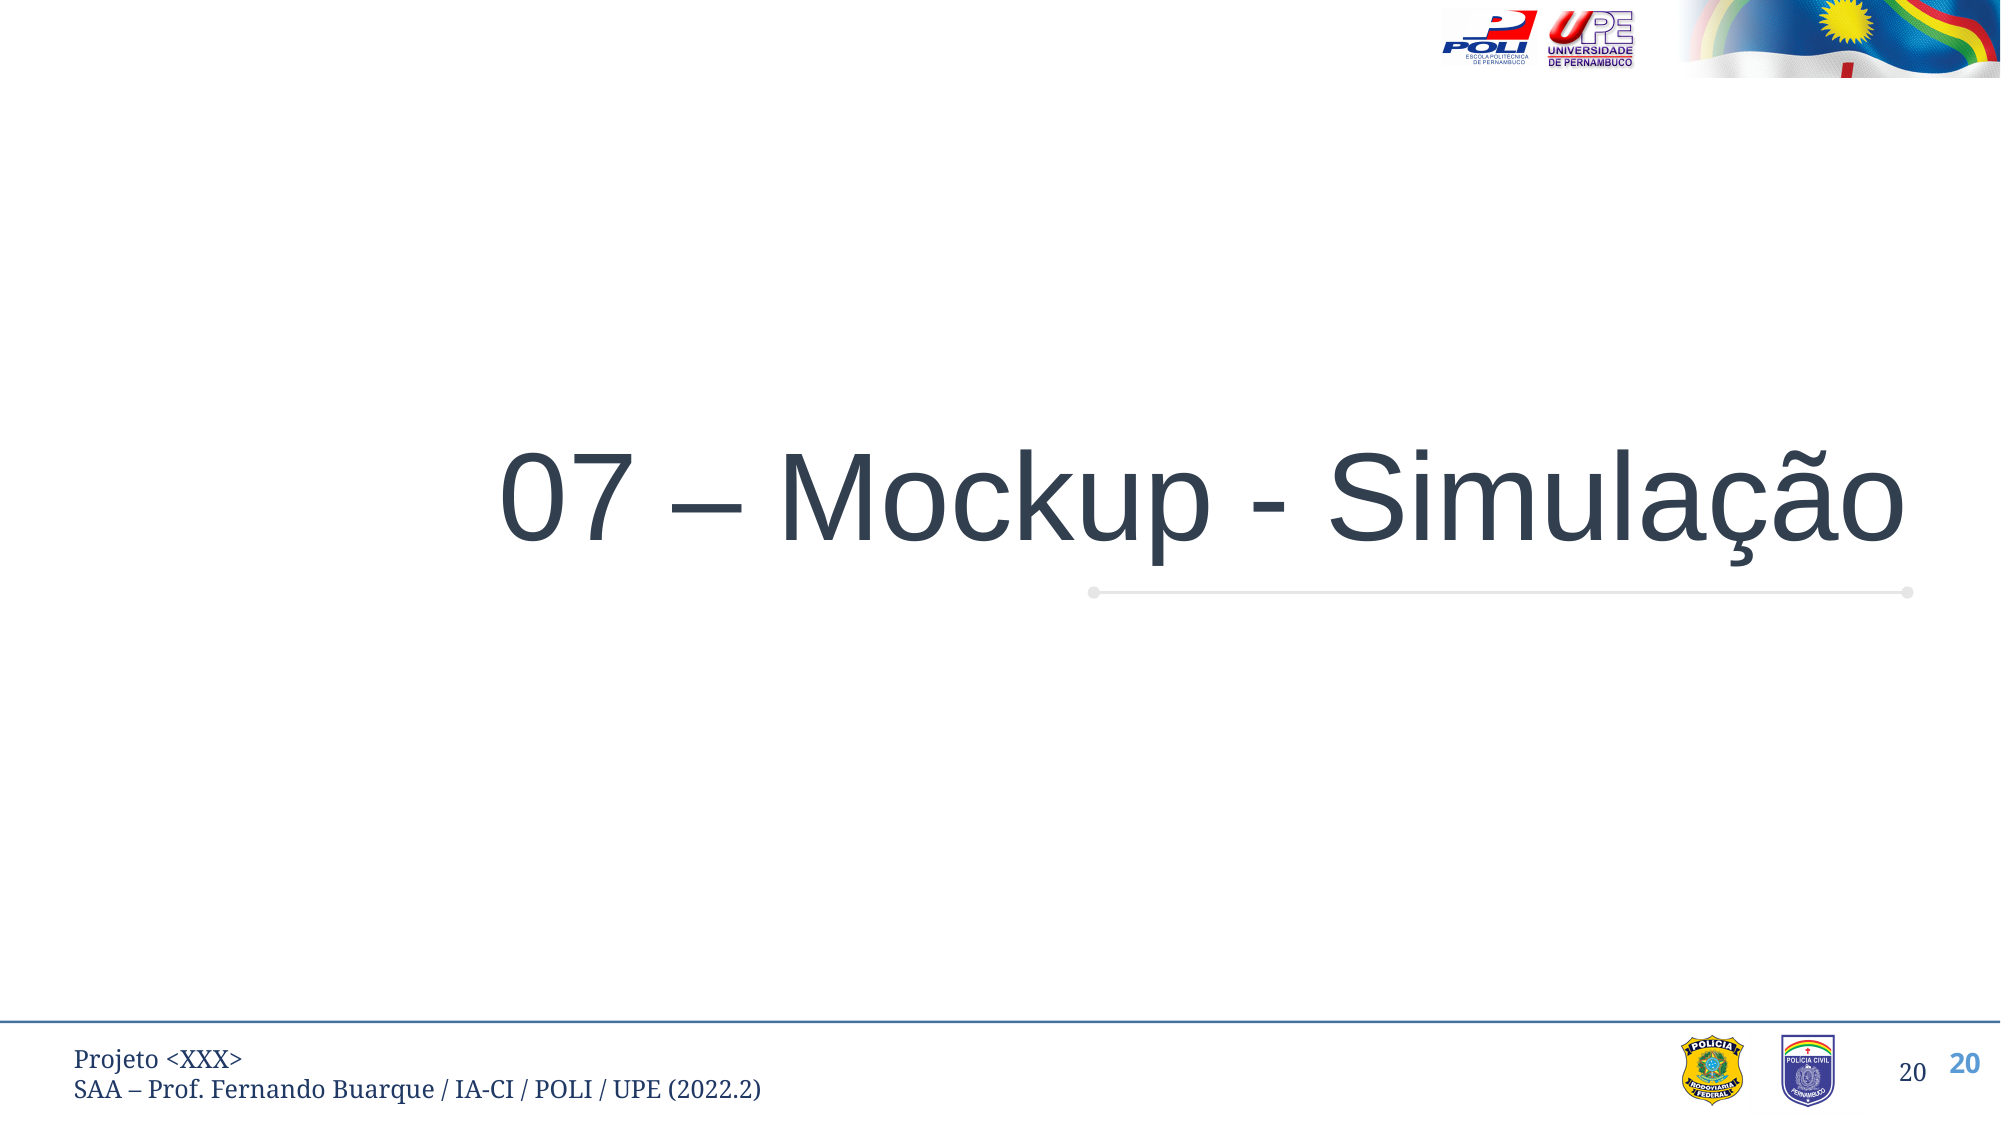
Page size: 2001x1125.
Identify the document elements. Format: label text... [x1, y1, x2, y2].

title 07 – Mockup - Simulação [23, 236, 1930, 745]
text_box ‹#› [1929, 1035, 2000, 1096]
picture [1441, 0, 2001, 78]
picture [1674, 1026, 1868, 1116]
